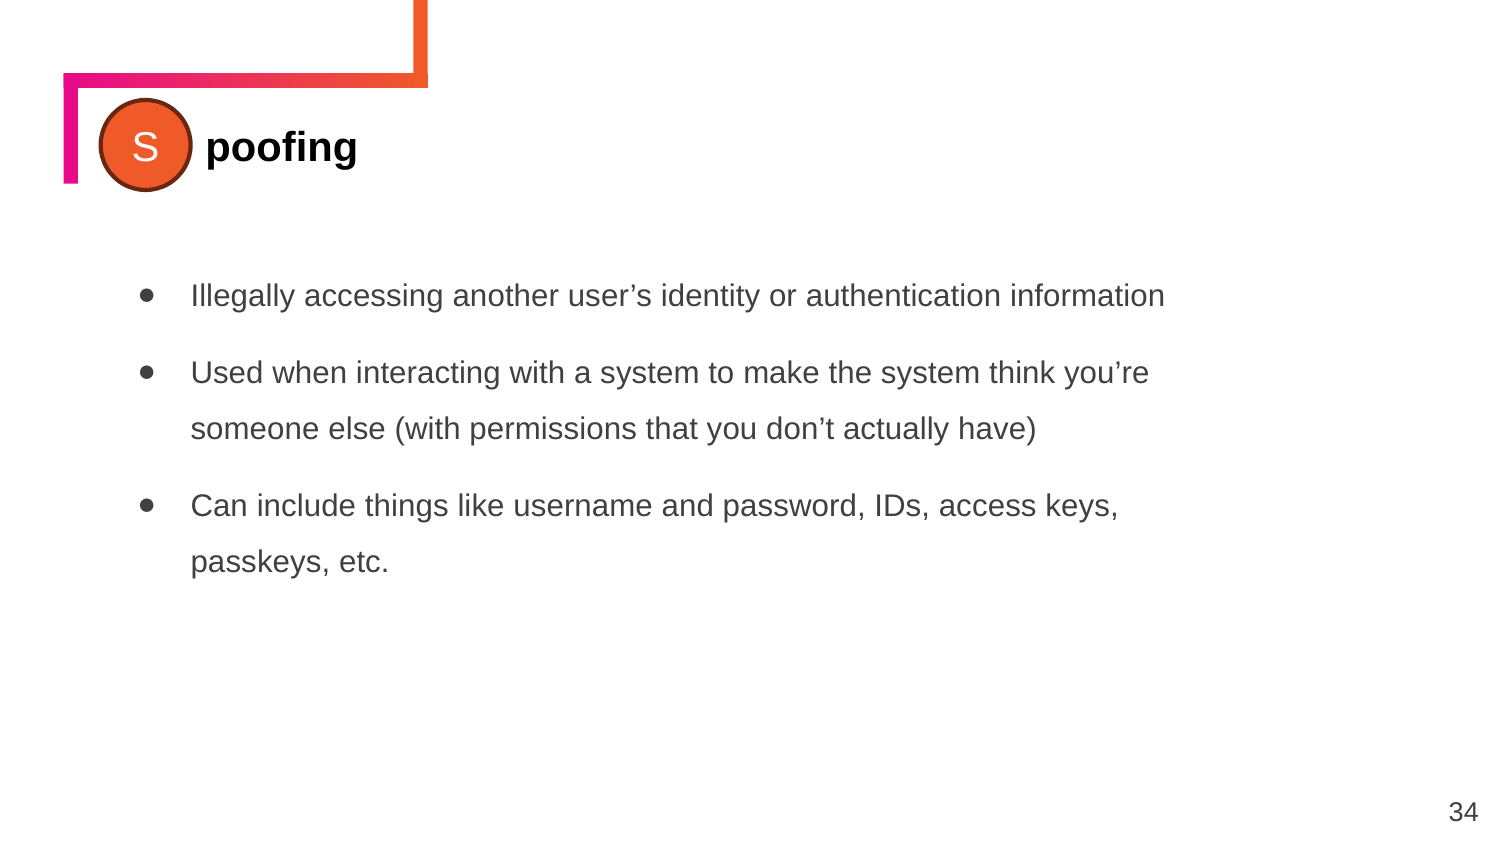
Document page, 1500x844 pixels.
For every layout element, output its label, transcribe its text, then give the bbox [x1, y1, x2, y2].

text_box poofing [190, 112, 551, 177]
slide_number 34 [1403, 779, 1494, 844]
text_box S [98, 97, 190, 193]
text_box Illegally accessing another user’s identity or authentication information Used when interacting with a system to make the system think you’re someone else (with permissions that you don’t actually have) Can include things like username and password, IDs, access keys, passkeys, etc. [100, 241, 1264, 770]
